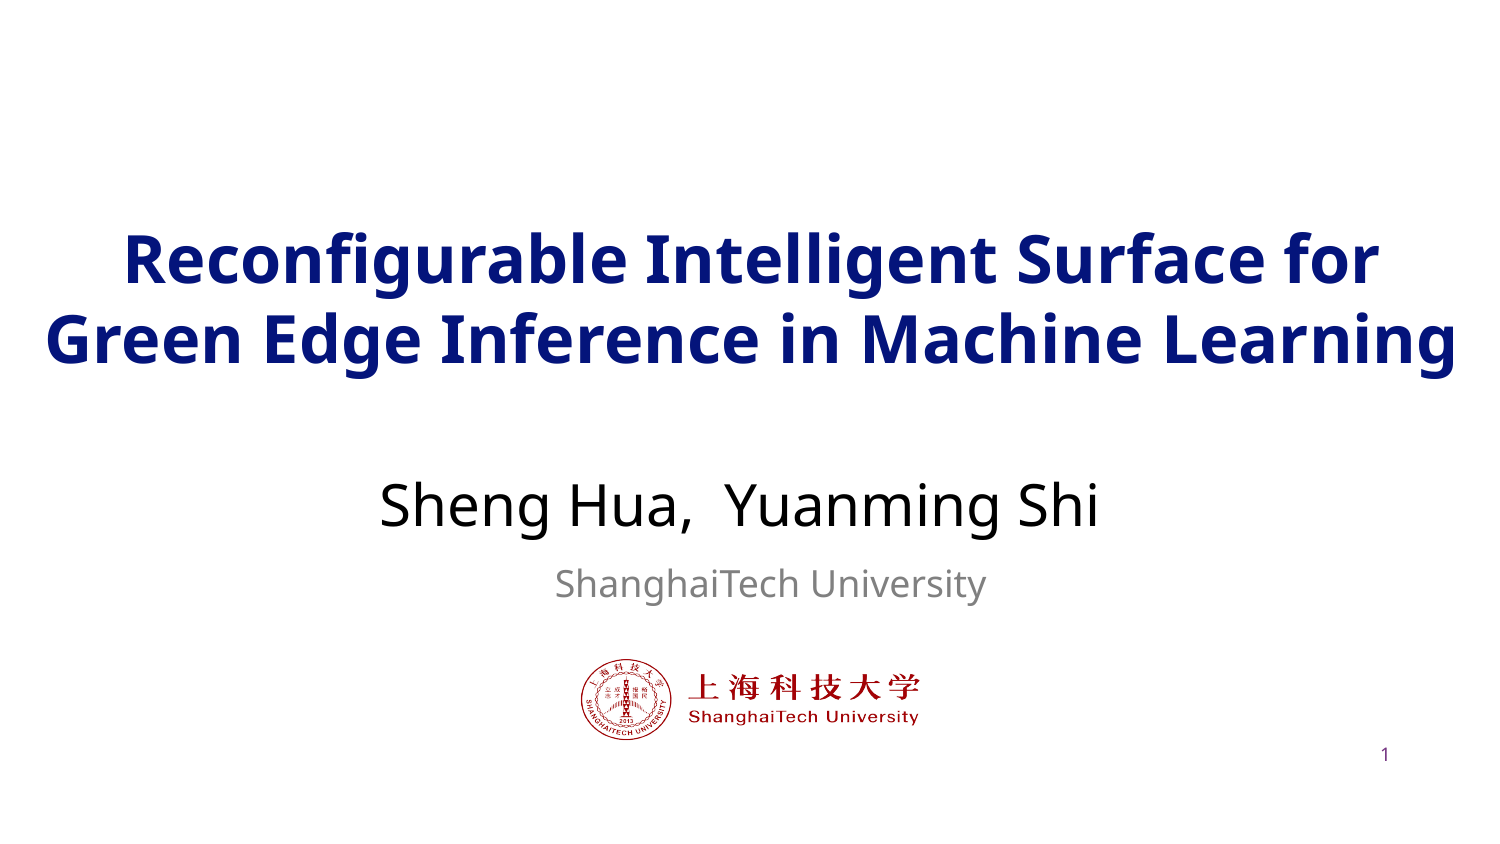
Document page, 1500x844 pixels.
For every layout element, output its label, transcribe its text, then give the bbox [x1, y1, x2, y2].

text_box ShanghaiTech University [539, 552, 1002, 613]
picture [577, 612, 922, 787]
slide_number 1 [1279, 732, 1406, 778]
title Reconfigurable Intelligent Surface for Green Edge Inference in Machine Learning [4, 195, 1500, 399]
subtitle Sheng Hua, Yuanming Shi [355, 456, 1145, 550]
